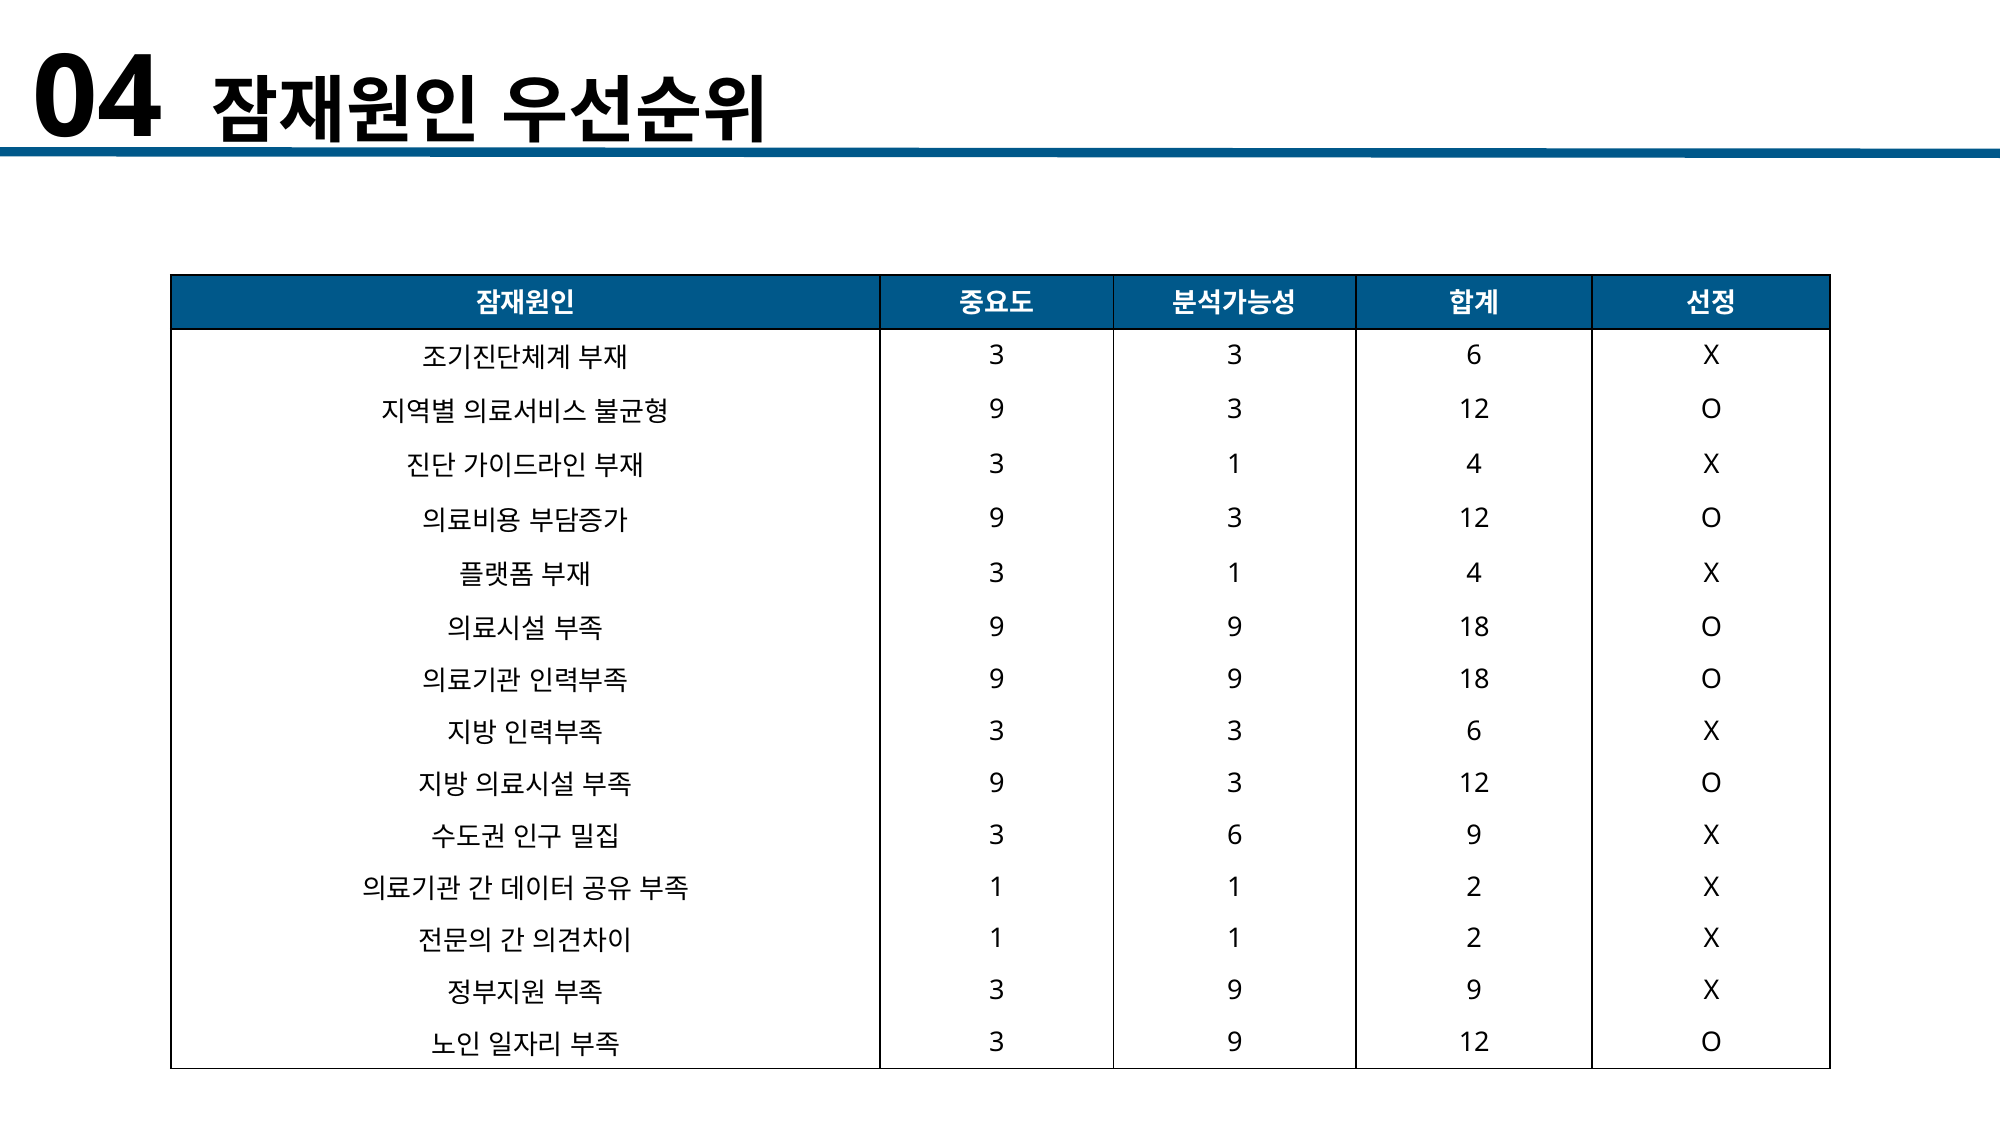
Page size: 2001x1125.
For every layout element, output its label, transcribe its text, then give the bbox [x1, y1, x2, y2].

table_cell 3 [1114, 757, 1355, 809]
table_cell X [1593, 913, 1829, 965]
table_cell 1 [1114, 547, 1355, 601]
table_cell O [1593, 601, 1829, 653]
table_cell 3 [1114, 330, 1355, 384]
table_cell 3 [881, 330, 1113, 384]
table_cell 의료비용 부담증가 [172, 493, 879, 547]
table_cell 9 [881, 757, 1113, 809]
table_cell 3 [1114, 493, 1355, 547]
table_cell X [1593, 547, 1829, 601]
table_cell 3 [881, 547, 1113, 601]
table_cell 1 [1114, 861, 1355, 913]
table_cell 3 [881, 438, 1113, 493]
table_cell 수도권 인구 밀집 [172, 809, 879, 861]
table_cell X [1593, 330, 1829, 384]
table_cell 플랫폼 부재 [172, 547, 879, 601]
table_cell 9 [881, 601, 1113, 653]
table_cell 지방 인력부족 [172, 705, 879, 757]
table_cell 노인 일자리 부족 [172, 1017, 879, 1068]
table_cell 1 [881, 913, 1113, 965]
table_cell 9 [881, 653, 1113, 705]
table_cell 1 [1114, 913, 1355, 965]
table_cell 12 [1357, 757, 1591, 809]
table_cell 6 [1357, 330, 1591, 384]
table_cell 18 [1357, 601, 1591, 653]
table_cell 3 [881, 809, 1113, 861]
table_header 선정 [1593, 276, 1829, 328]
table_cell O [1593, 384, 1829, 438]
table_cell 9 [1114, 965, 1355, 1017]
table_cell 2 [1357, 913, 1591, 965]
table_cell 정부지원 부족 [172, 965, 879, 1017]
table_cell X [1593, 861, 1829, 913]
table_header 합계 [1357, 276, 1591, 328]
table_cell 9 [1357, 809, 1591, 861]
table_cell 3 [1114, 705, 1355, 757]
table_cell O [1593, 653, 1829, 705]
table_cell 1 [1114, 438, 1355, 493]
table_cell 12 [1357, 493, 1591, 547]
table_cell X [1593, 809, 1829, 861]
table_cell 조기진단체계 부재 [172, 330, 879, 384]
table_cell 4 [1357, 438, 1591, 493]
table_cell 2 [1357, 861, 1591, 913]
table_cell 3 [881, 965, 1113, 1017]
table_cell 6 [1114, 809, 1355, 861]
table_cell 9 [881, 493, 1113, 547]
table_cell X [1593, 438, 1829, 493]
table_cell 12 [1357, 384, 1591, 438]
table_header 분석가능성 [1114, 276, 1355, 328]
table_cell 9 [1114, 1017, 1355, 1068]
text_box 04 잠재원인 우선순위 [11, 29, 1477, 151]
table_cell 진단 가이드라인 부재 [172, 438, 879, 493]
table_cell 지방 의료시설 부족 [172, 757, 879, 809]
table_cell O [1593, 493, 1829, 547]
table_cell 의료시설 부족 [172, 601, 879, 653]
table_cell 3 [1114, 384, 1355, 438]
table_cell O [1593, 1017, 1829, 1068]
table_cell 지역별 의료서비스 불균형 [172, 384, 879, 438]
table_cell 1 [881, 861, 1113, 913]
table_cell 9 [881, 384, 1113, 438]
table_cell 18 [1357, 653, 1591, 705]
table_cell 3 [881, 1017, 1113, 1068]
table_cell X [1593, 705, 1829, 757]
table_cell 4 [1357, 547, 1591, 601]
table_cell 9 [1357, 965, 1591, 1017]
table_header 잠재원인 [172, 276, 879, 328]
table_header 중요도 [881, 276, 1113, 328]
table_cell 의료기관 인력부족 [172, 653, 879, 705]
table_cell X [1593, 965, 1829, 1017]
table_cell 전문의 간 의견차이 [172, 913, 879, 965]
table_cell 9 [1114, 653, 1355, 705]
table_cell O [1593, 757, 1829, 809]
table_cell 의료기관 간 데이터 공유 부족 [172, 861, 879, 913]
table_cell 6 [1357, 705, 1591, 757]
table_cell 12 [1357, 1017, 1591, 1068]
table_cell 3 [881, 705, 1113, 757]
table_cell 9 [1114, 601, 1355, 653]
